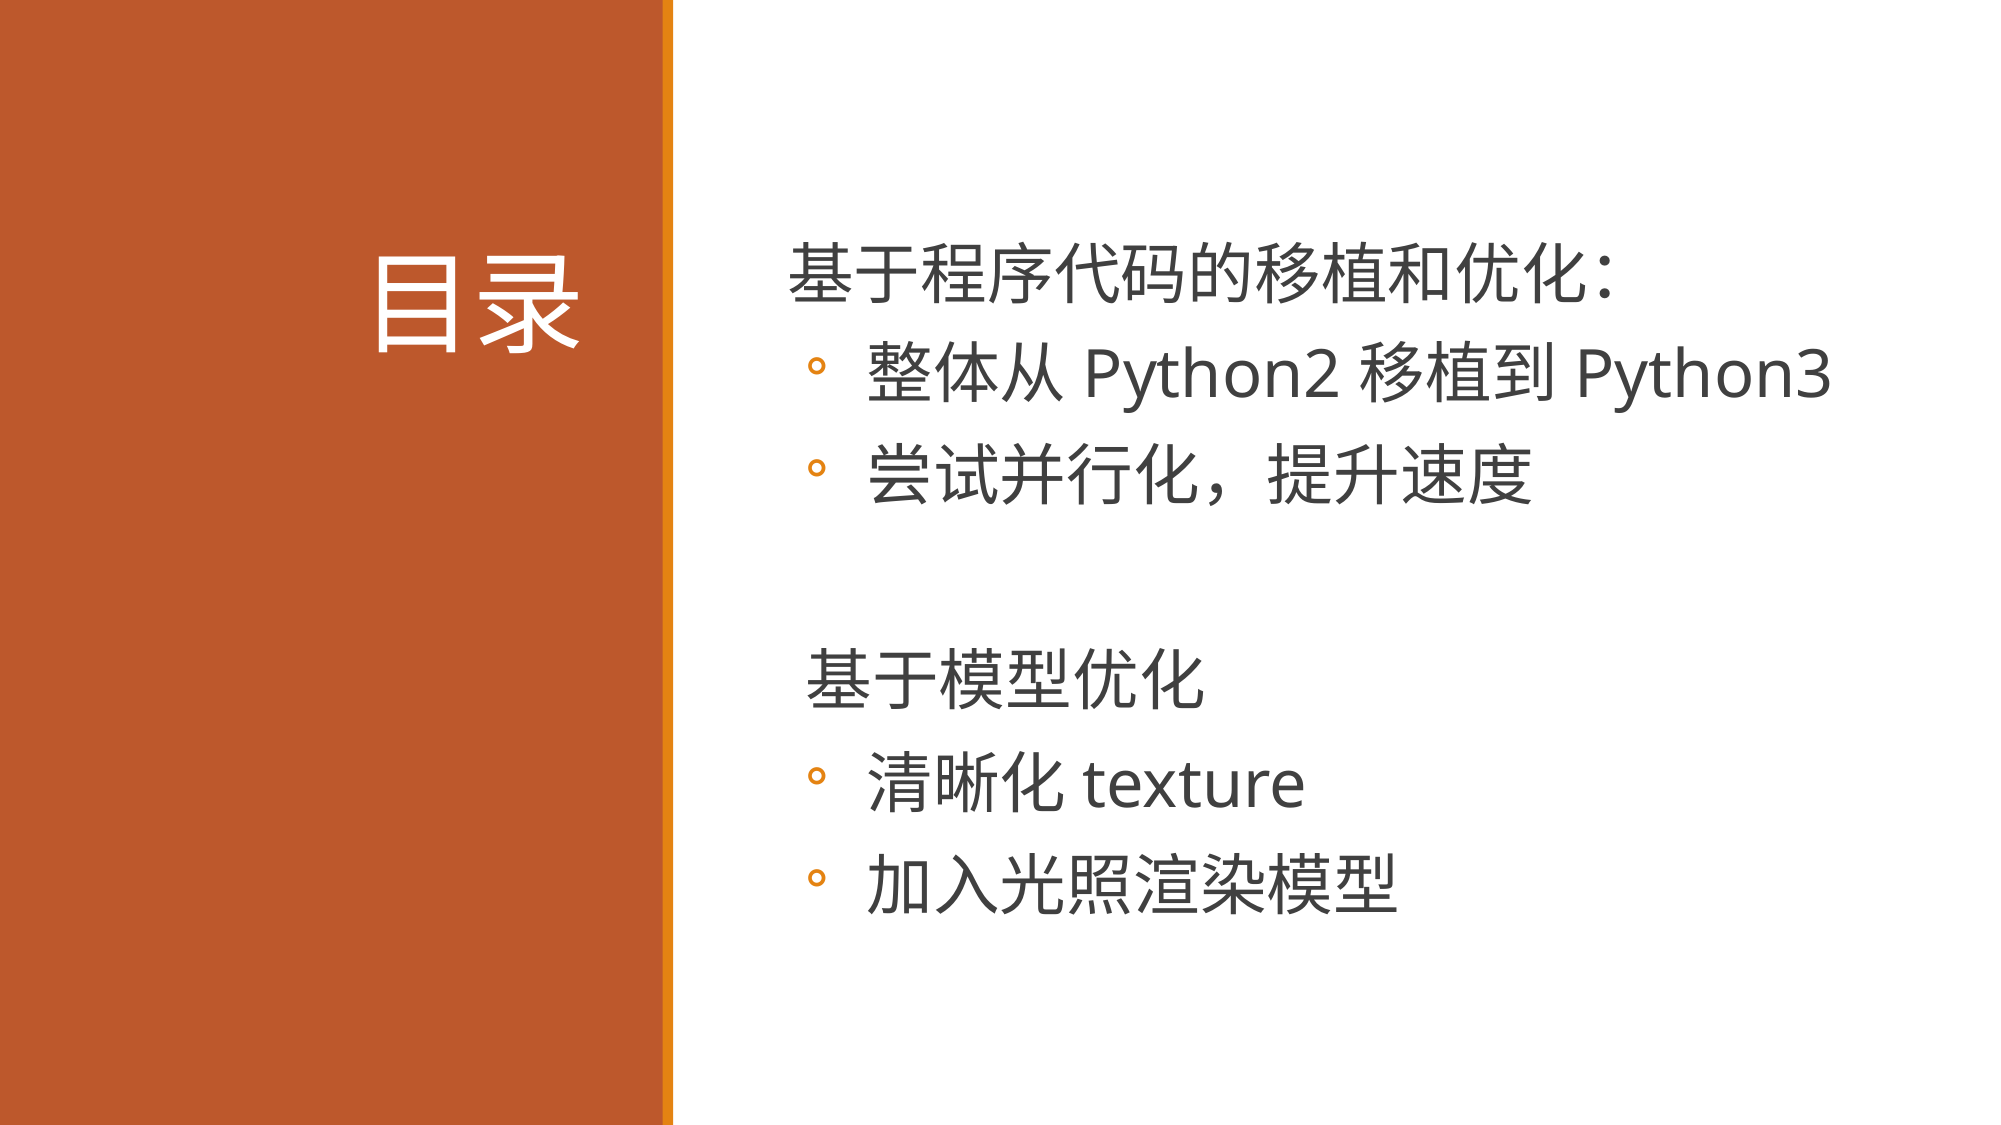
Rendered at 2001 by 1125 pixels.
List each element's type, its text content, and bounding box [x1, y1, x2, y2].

list 基于程序代码的移植和优化： 整体从Python2移植到Python3 尝试并行化，提升速度 基于模型优化 清晰化texture 加入光照渲染模型 [772, 214, 1838, 1077]
title 目录 [75, 0, 600, 375]
